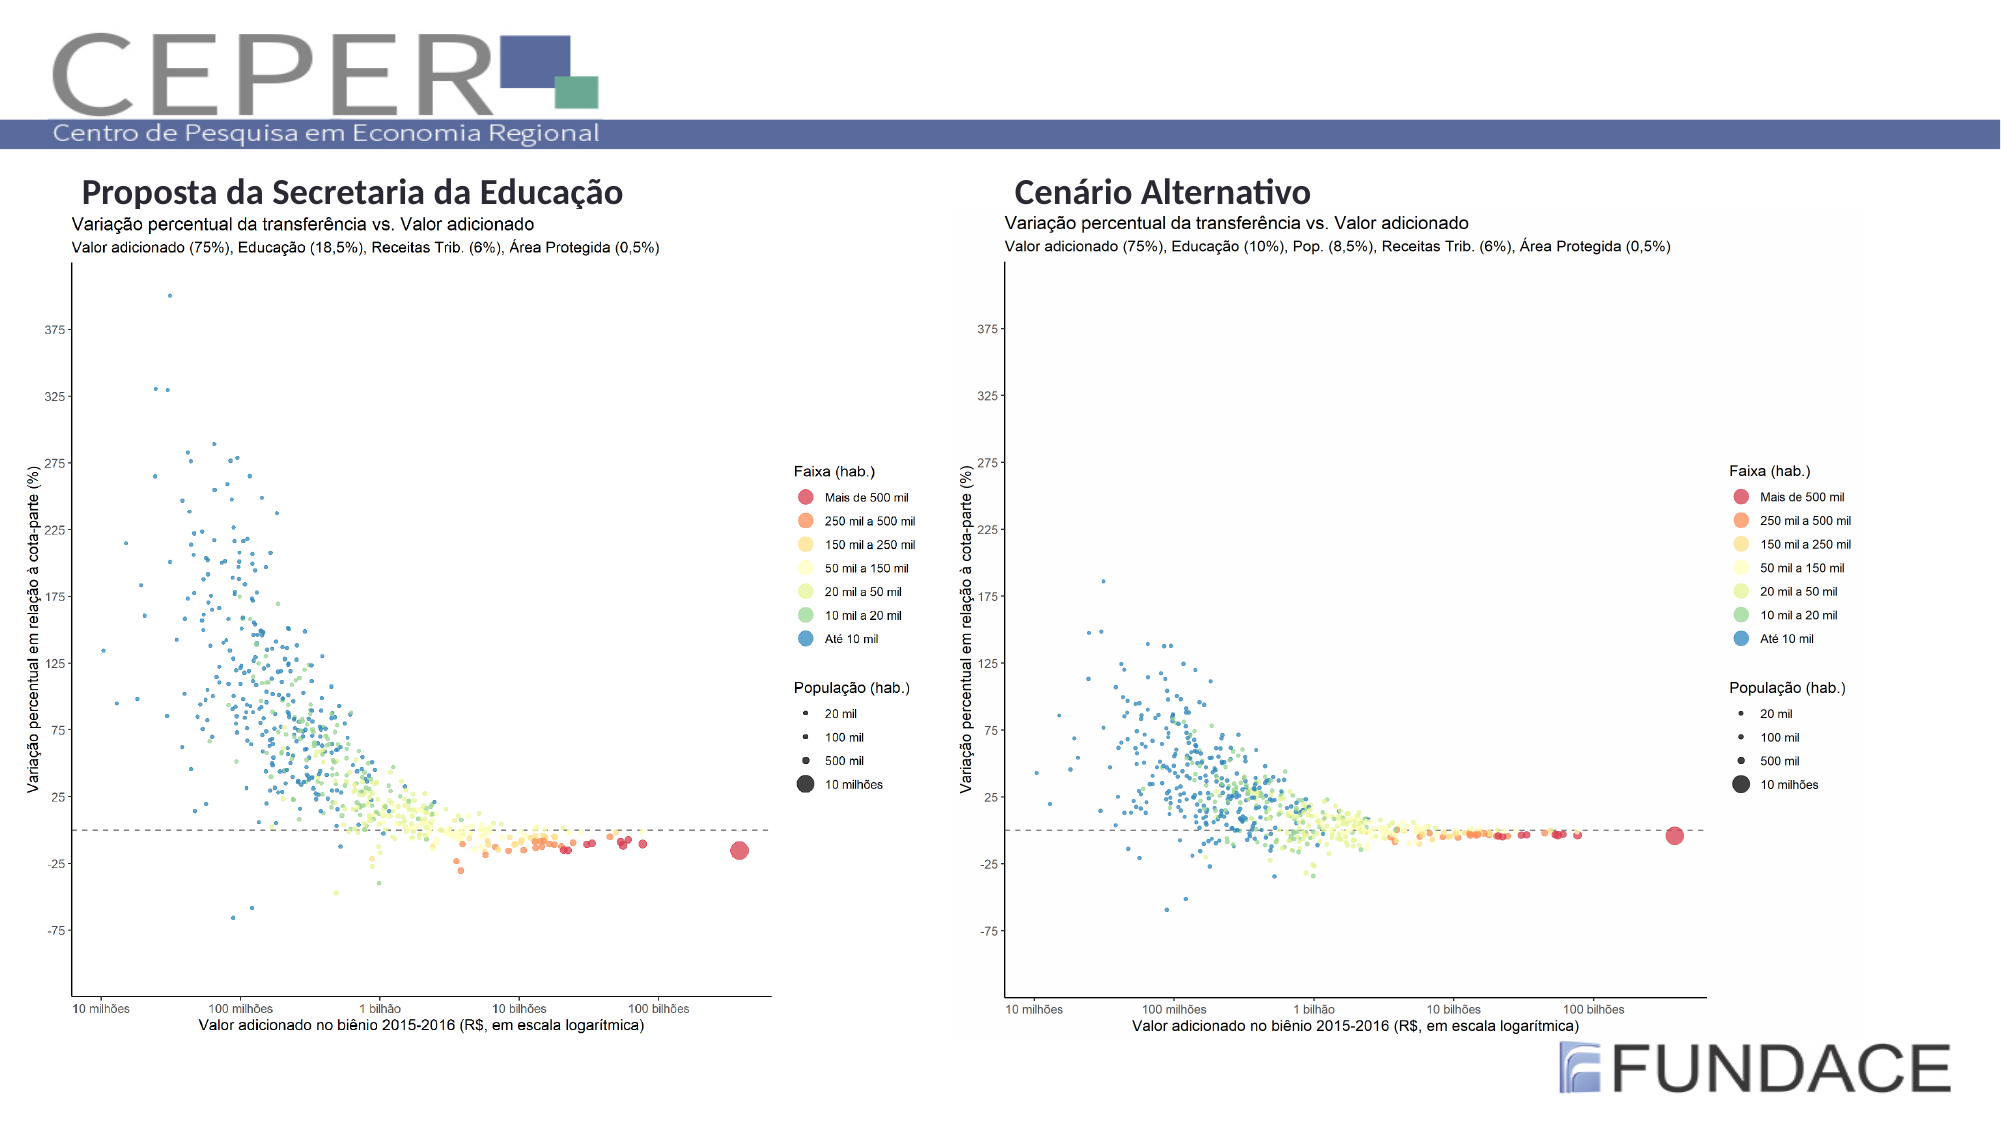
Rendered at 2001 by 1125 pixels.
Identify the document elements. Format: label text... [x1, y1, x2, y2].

picture [0, 0, 2001, 1125]
list Proposta da Secretaria da Educação [66, 160, 670, 206]
text_box Cenário Alternativo [999, 160, 1603, 204]
